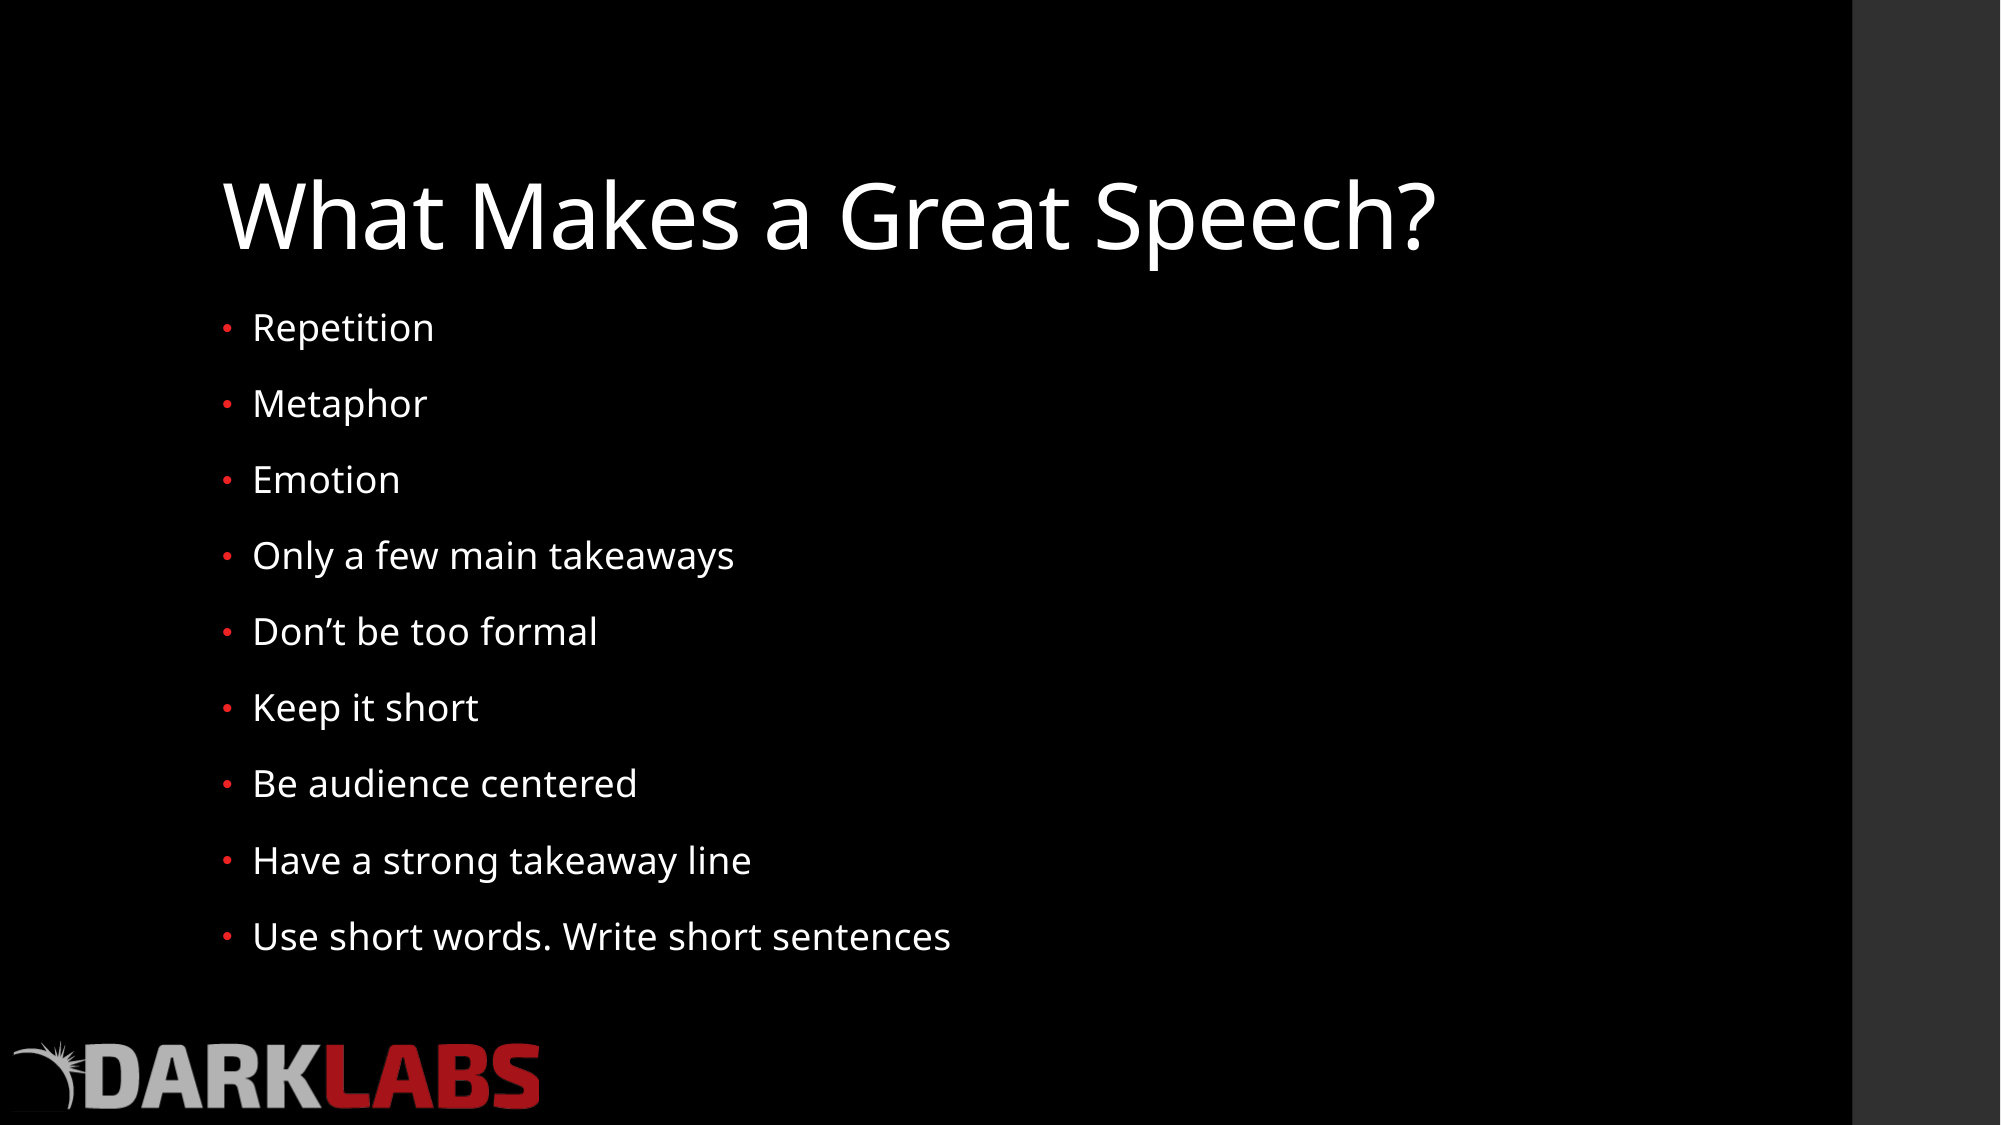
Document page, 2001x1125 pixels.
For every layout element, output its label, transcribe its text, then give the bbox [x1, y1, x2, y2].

picture [10, 1041, 539, 1125]
list Repetition Metaphor Emotion Only a few main takeaways Don’t be too formal Keep it short Be audience centered Have a strong takeaway line Use short words. Write short sentences [206, 299, 1617, 1014]
title What Makes a Great Speech? [206, 60, 1797, 278]
